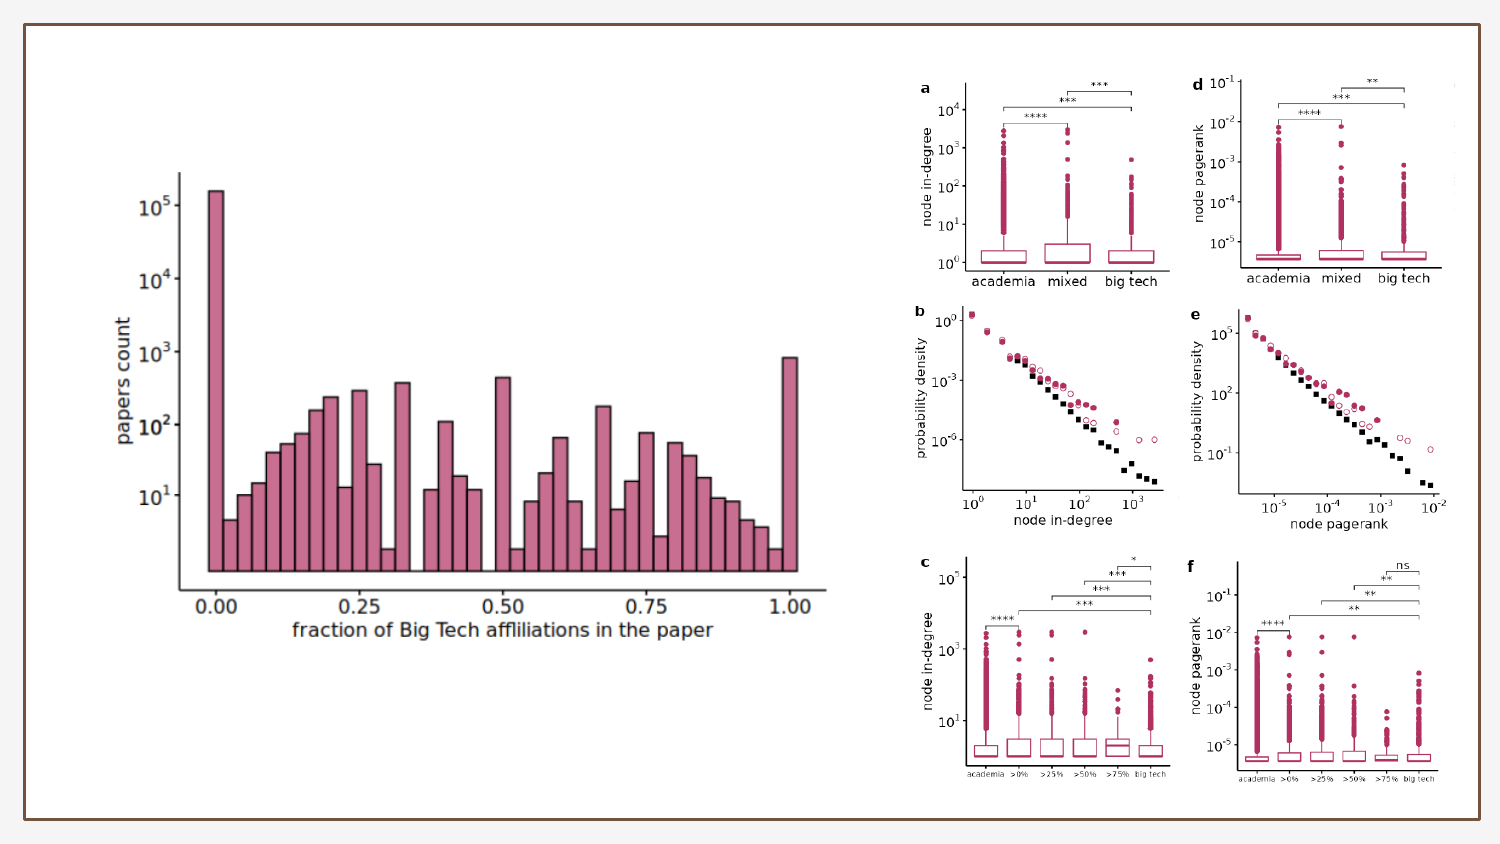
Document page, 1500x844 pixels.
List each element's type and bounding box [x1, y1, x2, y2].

picture [899, 55, 1455, 794]
picture [79, 164, 856, 644]
